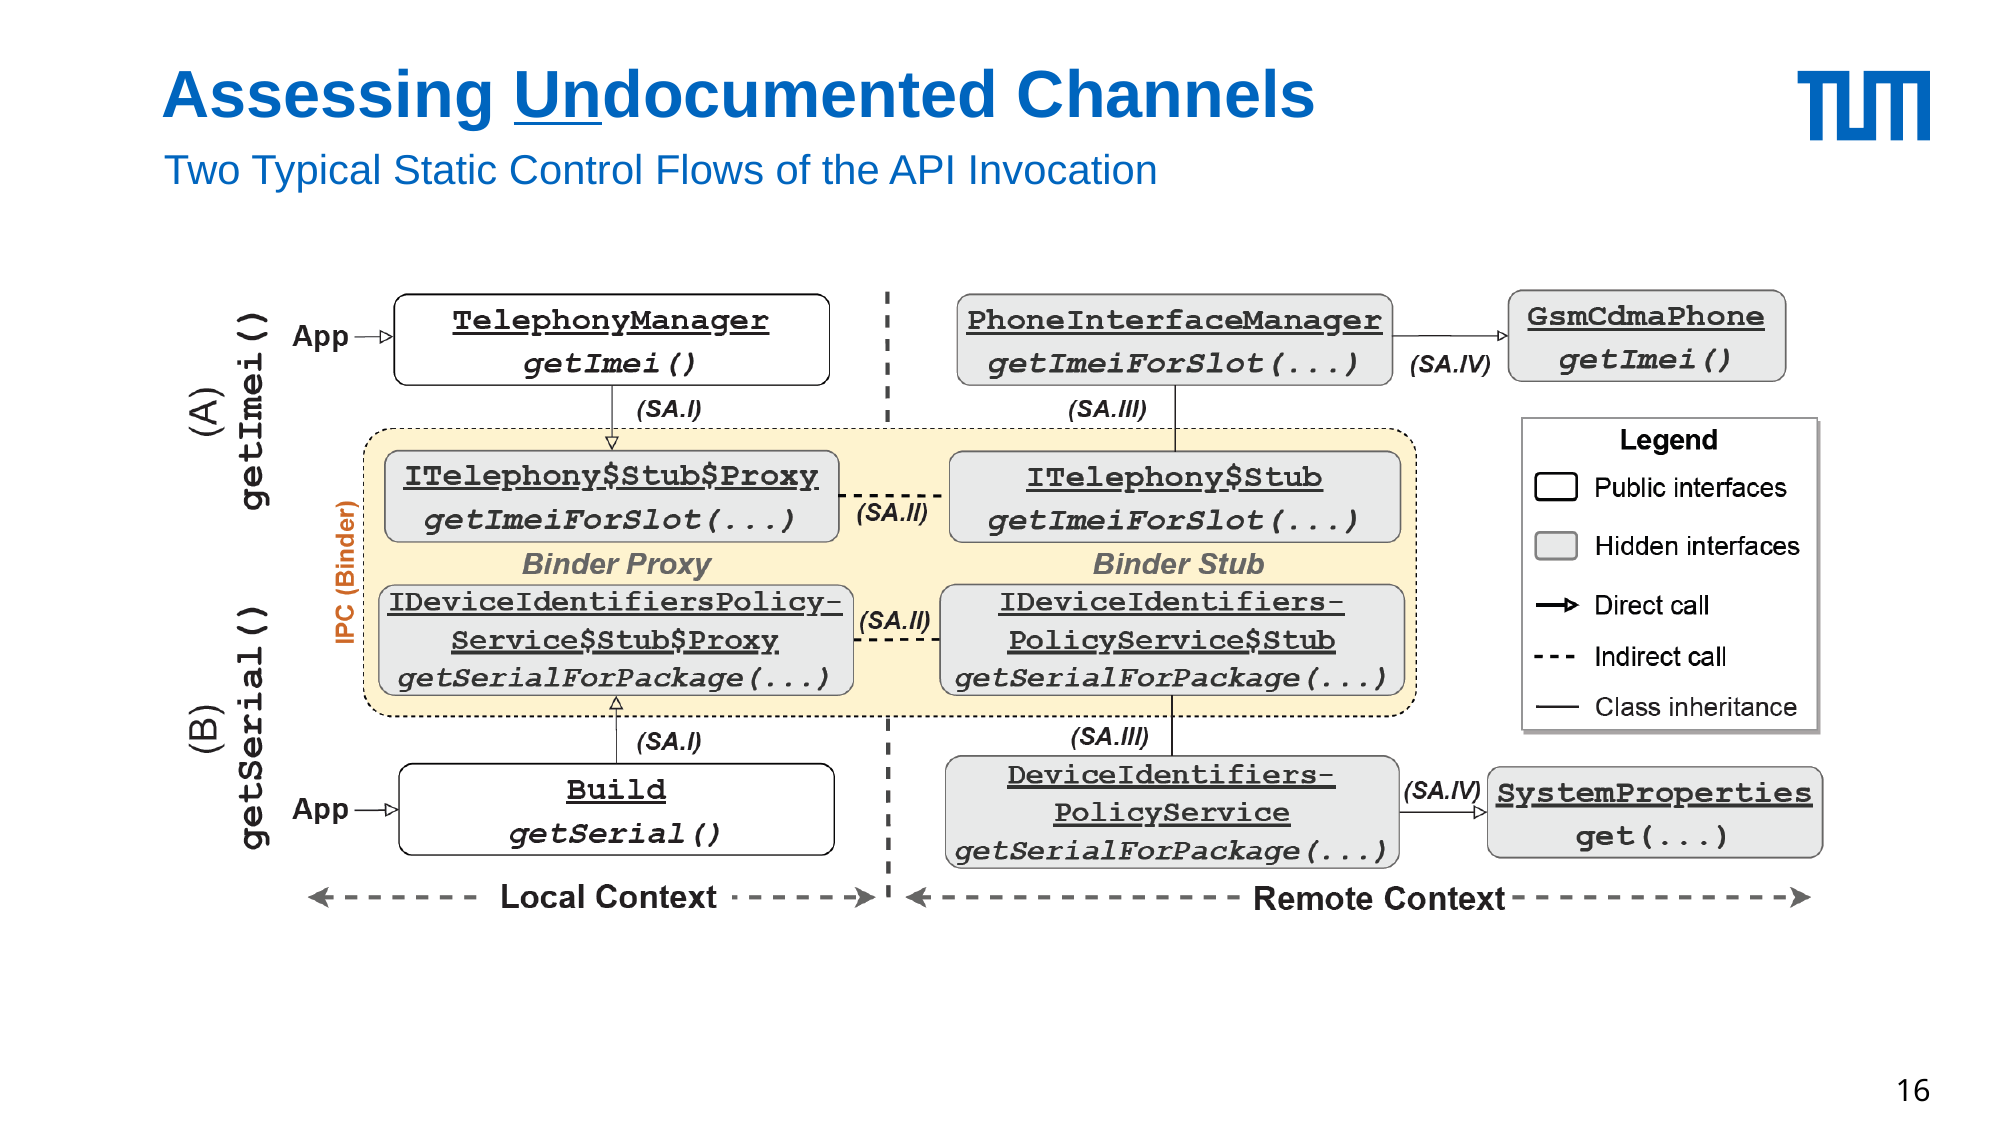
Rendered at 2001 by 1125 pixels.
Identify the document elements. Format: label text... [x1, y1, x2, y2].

slide_number 16 [1481, 1061, 1931, 1122]
text_box Assessing Undocumented Channels [146, 43, 1681, 139]
picture [175, 287, 1825, 916]
text_box Two Typical Static Control Flows of the API Invocation [149, 139, 1610, 201]
